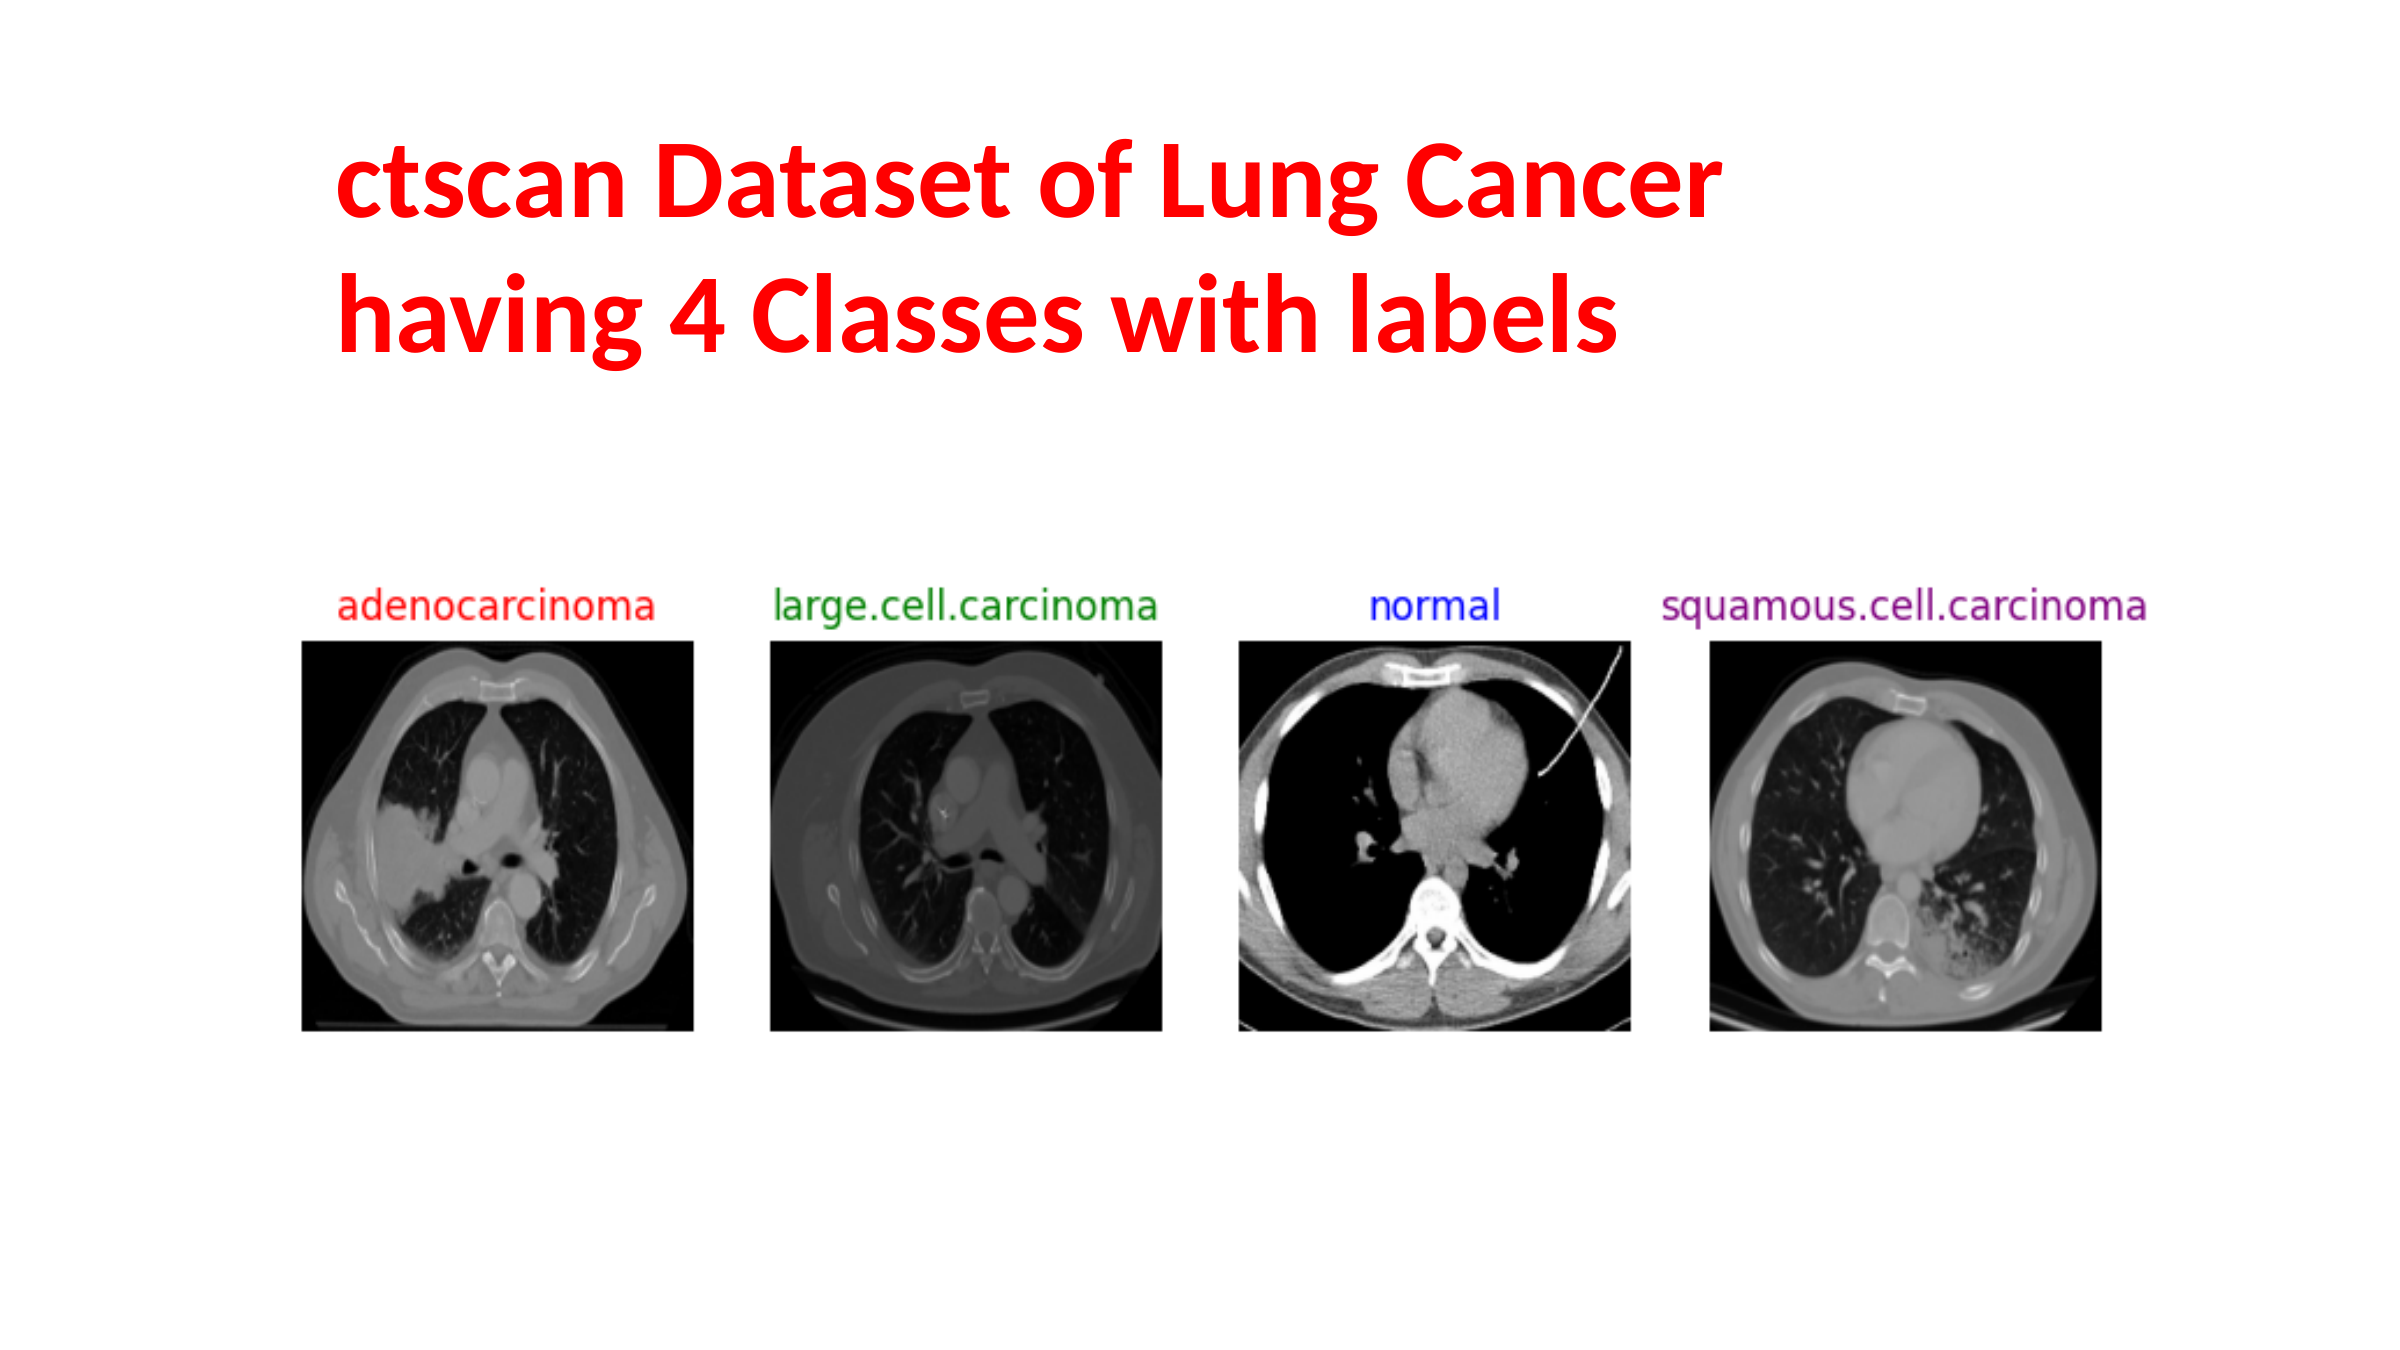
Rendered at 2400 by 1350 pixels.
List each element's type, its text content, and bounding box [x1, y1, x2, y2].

text_box ctscan Dataset of Lung Cancer having 4 Classes with labels [320, 97, 1845, 383]
picture [241, 551, 2159, 1047]
